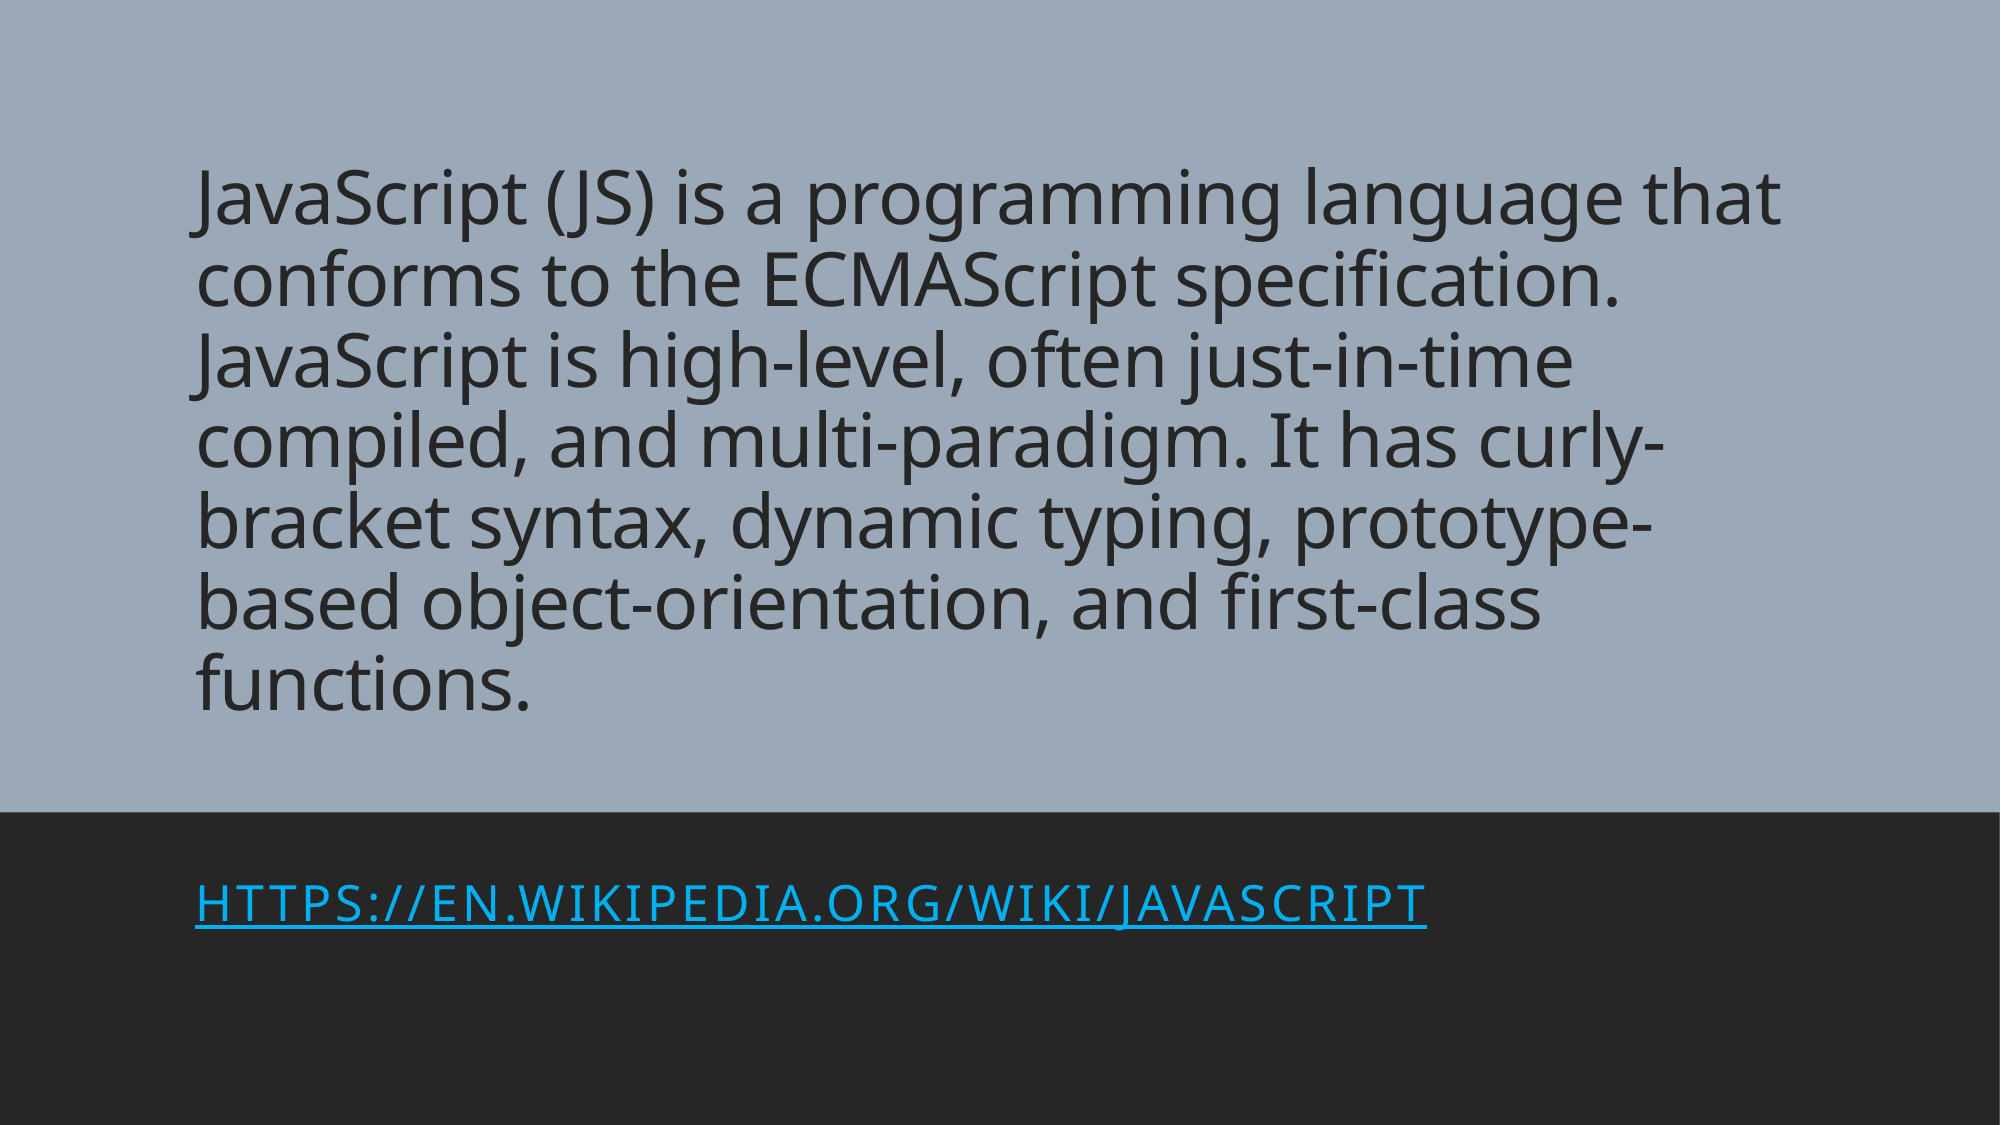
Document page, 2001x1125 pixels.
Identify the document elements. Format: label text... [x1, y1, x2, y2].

subtitle https://en.wikipedia.org/wiki/JavaScript [180, 857, 1831, 1045]
text_box [0, 811, 2000, 1125]
text_box [0, 0, 2000, 811]
title JavaScript (JS) is a programming language that conforms to the ECMAScript specification. JavaScript is high-level, often just-in-time compiled, and multi-paradigm. It has curly-bracket syntax, dynamic typing, prototype-based object-orientation, and first-class functions. [180, 124, 1830, 763]
